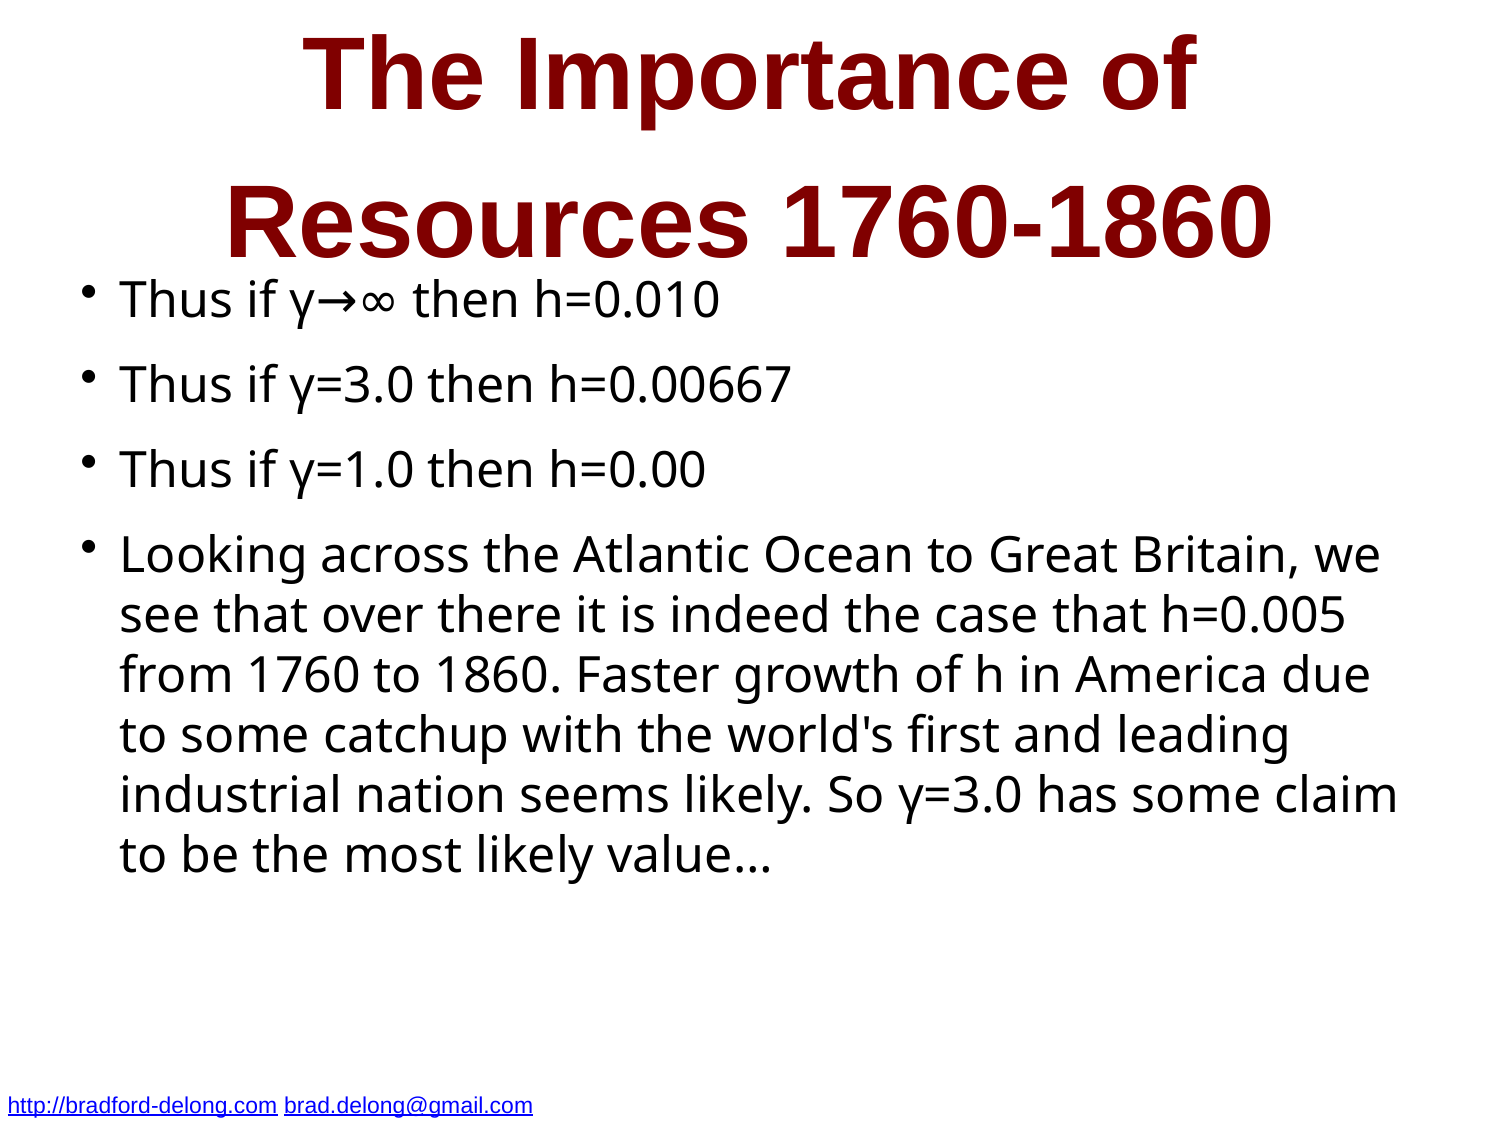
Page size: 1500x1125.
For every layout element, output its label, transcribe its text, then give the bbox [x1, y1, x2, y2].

list Thus if γ→∞ then h=0.010 Thus if γ=3.0 then h=0.00667 Thus if γ=1.0 then h=0.00 Looking across the Atlantic Ocean to Great Britain, we see that over there it is indeed the case that h=0.005 from 1760 to 1860. Faster growth of h in America due to some catchup with the world's first and leading industrial nation seems likely. So γ=3.0 has some claim to be the most likely value… [72, 259, 1428, 1059]
text_box http://bradford-delong.com brad.delong@gmail.com [0, 1082, 573, 1125]
title The Importance of Resources 1760-1860 [72, 0, 1428, 259]
